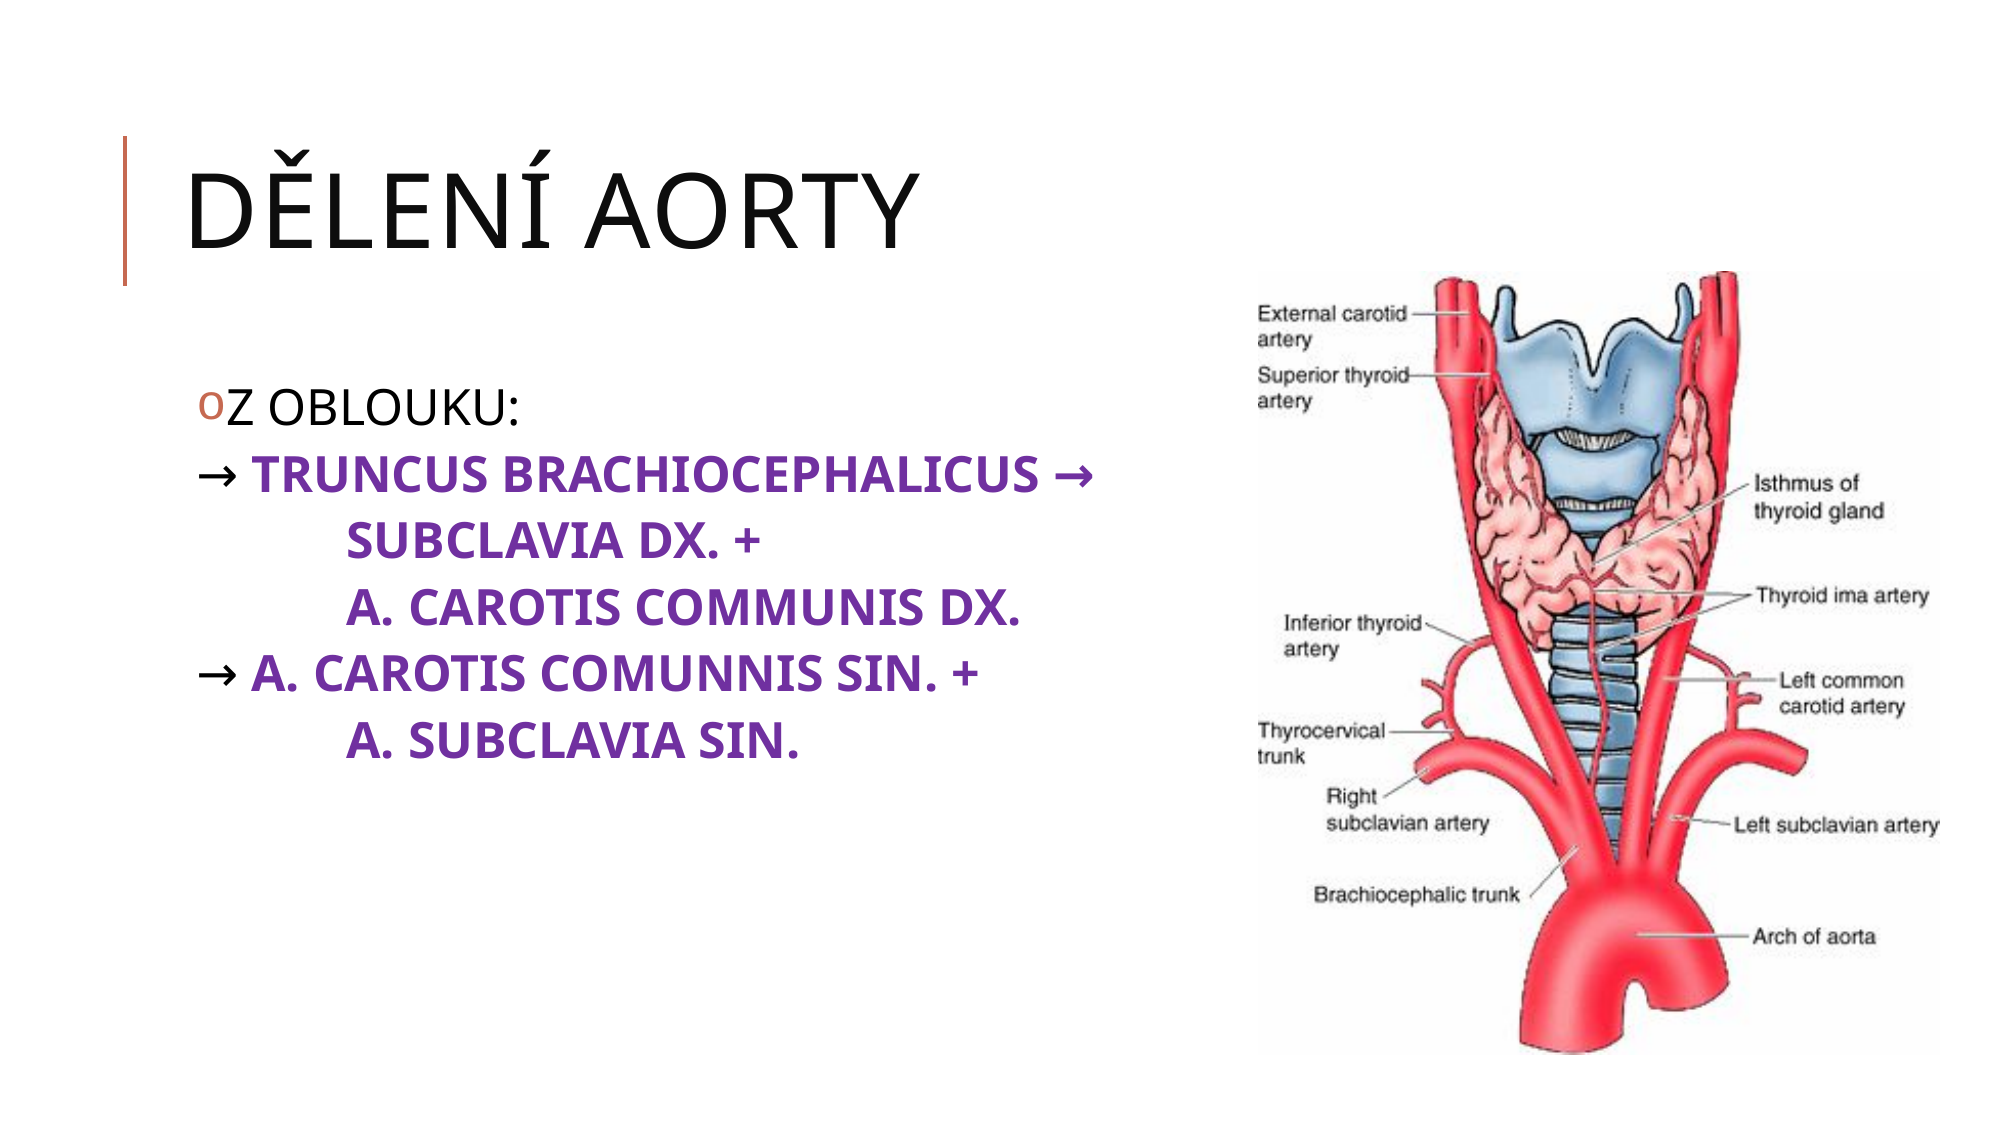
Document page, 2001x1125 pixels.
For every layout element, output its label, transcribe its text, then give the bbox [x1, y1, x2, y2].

title DĚLENÍ AORTY [168, 96, 1763, 342]
list Z OBLOUKU: → TRUNCUS BRACHIOCEPHALICUS → SUBCLAVIA DX. + A. CAROTIS COMMUNIS DX. → A. CAROTIS COMUNNIS SIN. + A. SUBCLAVIA SIN. [168, 375, 1240, 1035]
picture [1258, 271, 1940, 1056]
